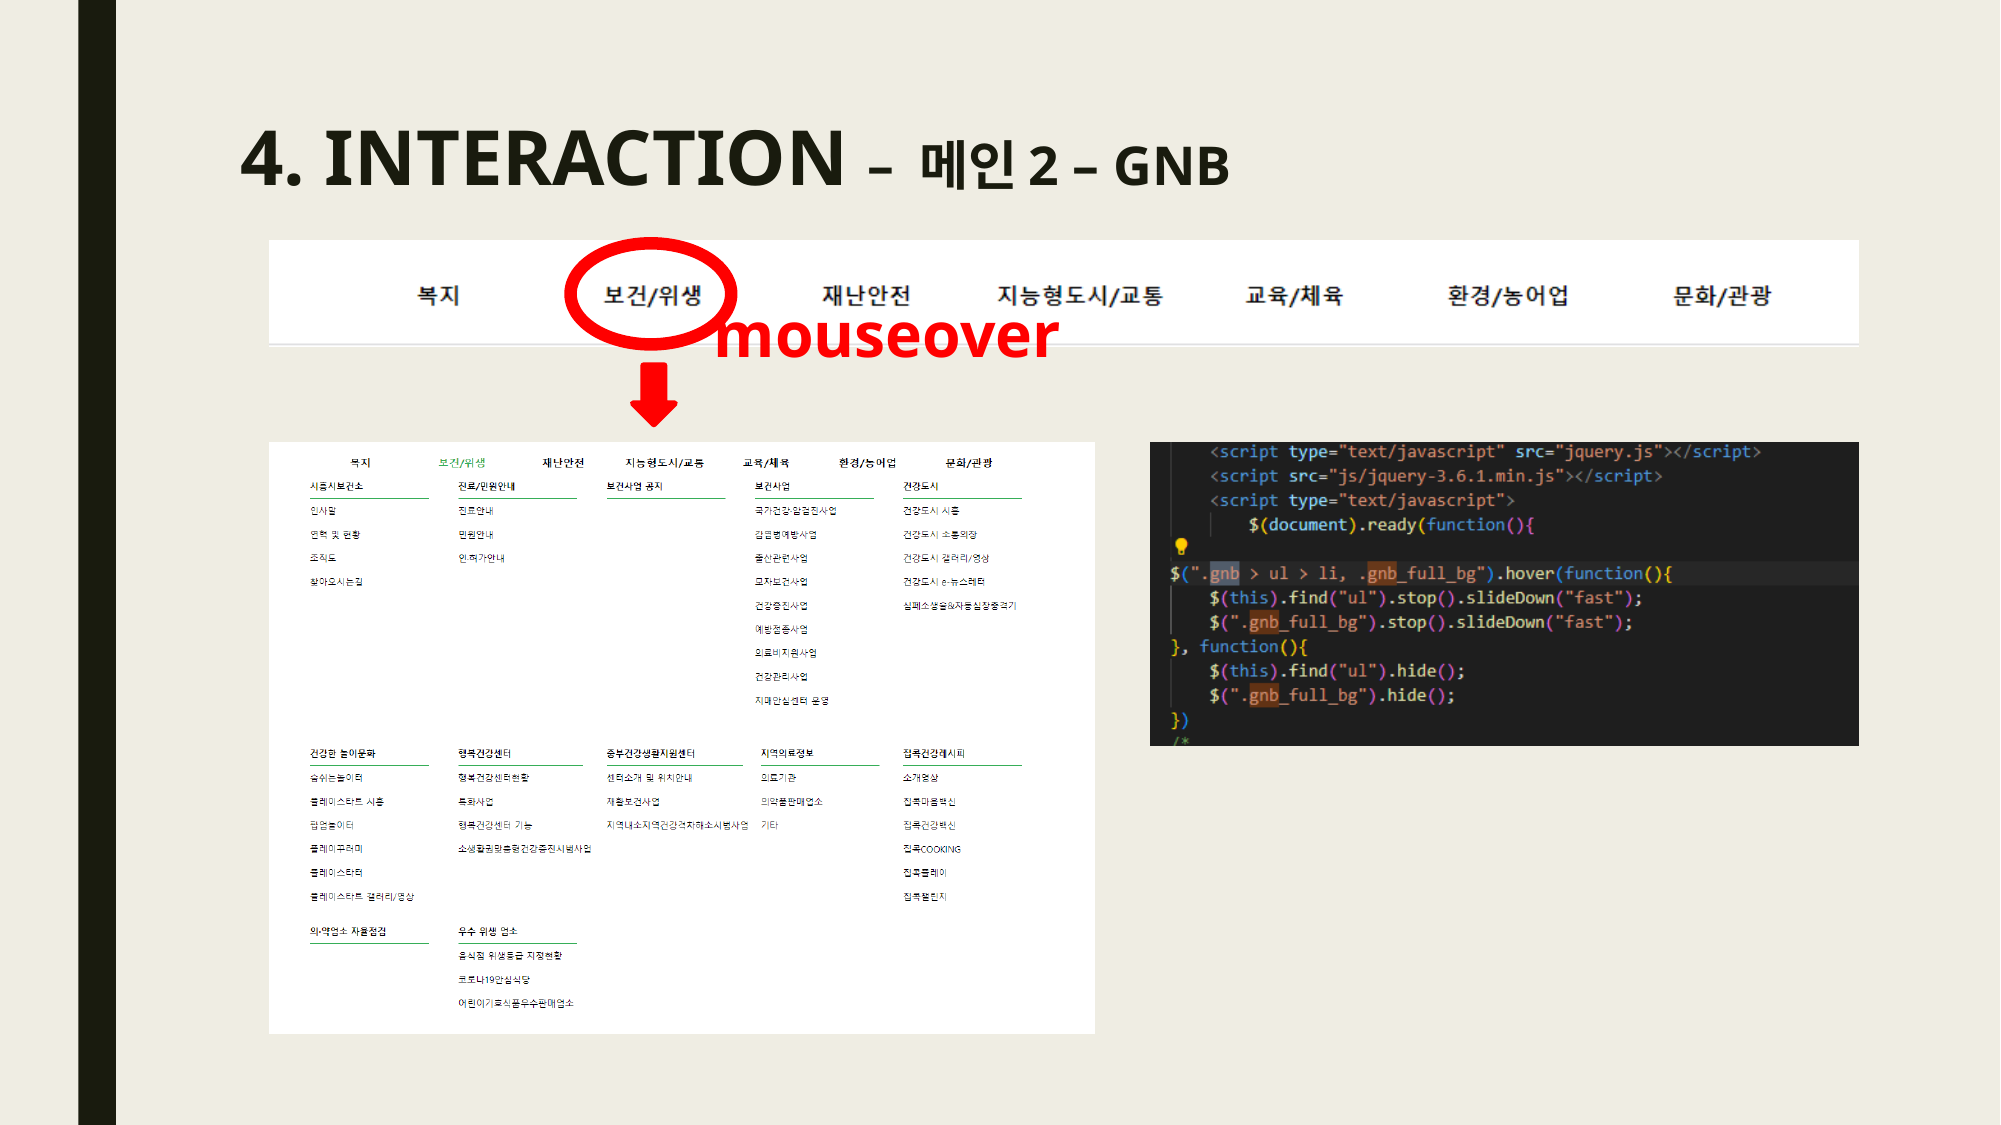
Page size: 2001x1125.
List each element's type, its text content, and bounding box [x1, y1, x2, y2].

picture [269, 442, 1095, 1034]
picture [1150, 442, 1859, 746]
title 4. INTERACTION – 메인2 – GNB [225, 112, 1800, 210]
picture [269, 240, 1859, 347]
text_box [630, 362, 678, 428]
text_box mouseover [698, 347, 1077, 378]
